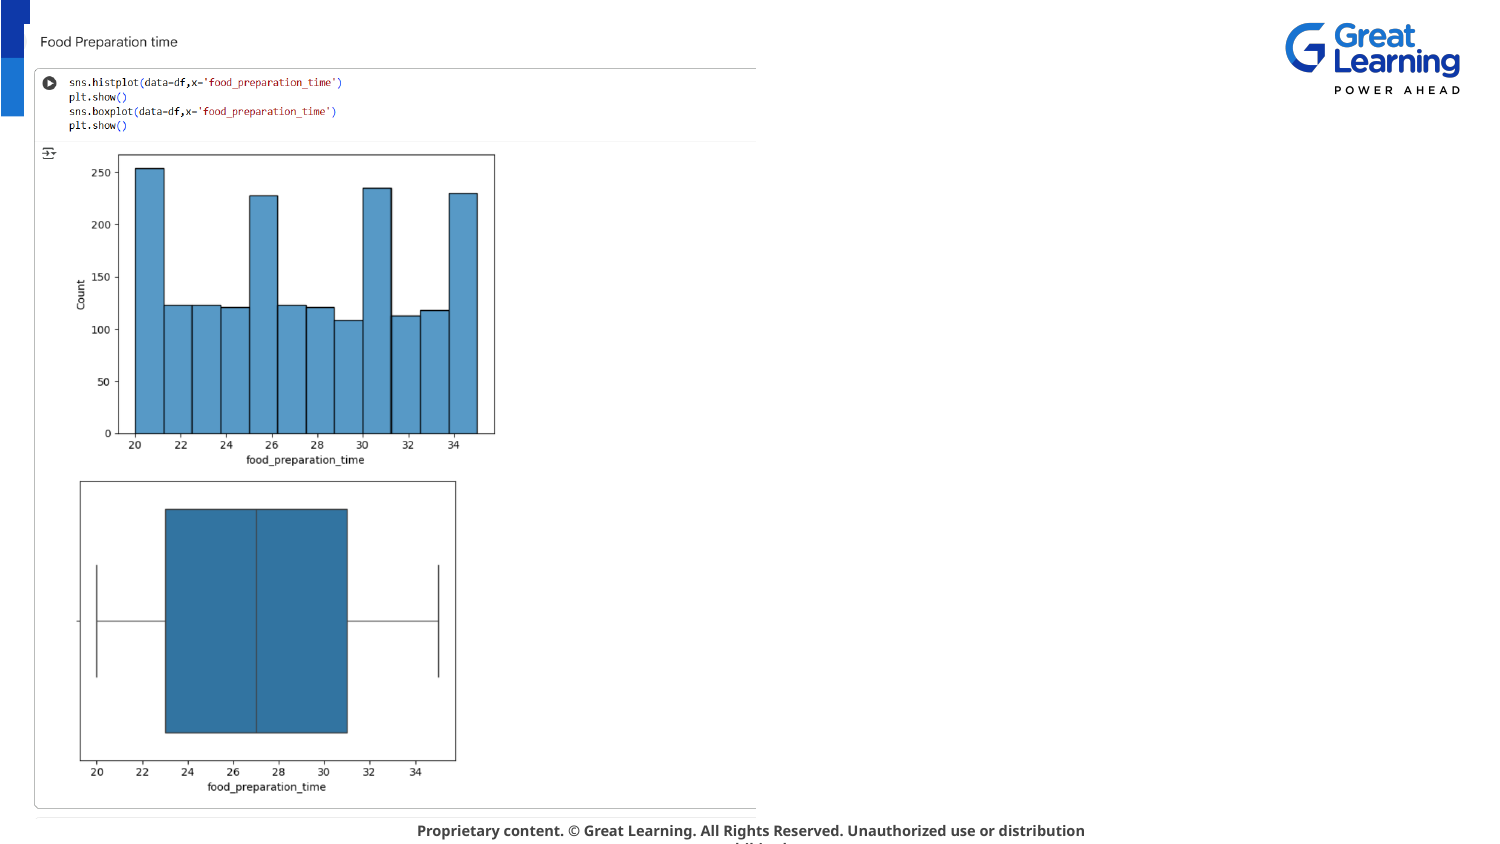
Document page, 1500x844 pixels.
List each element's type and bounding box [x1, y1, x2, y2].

picture [1258, 11, 1487, 106]
picture [24, 24, 756, 819]
